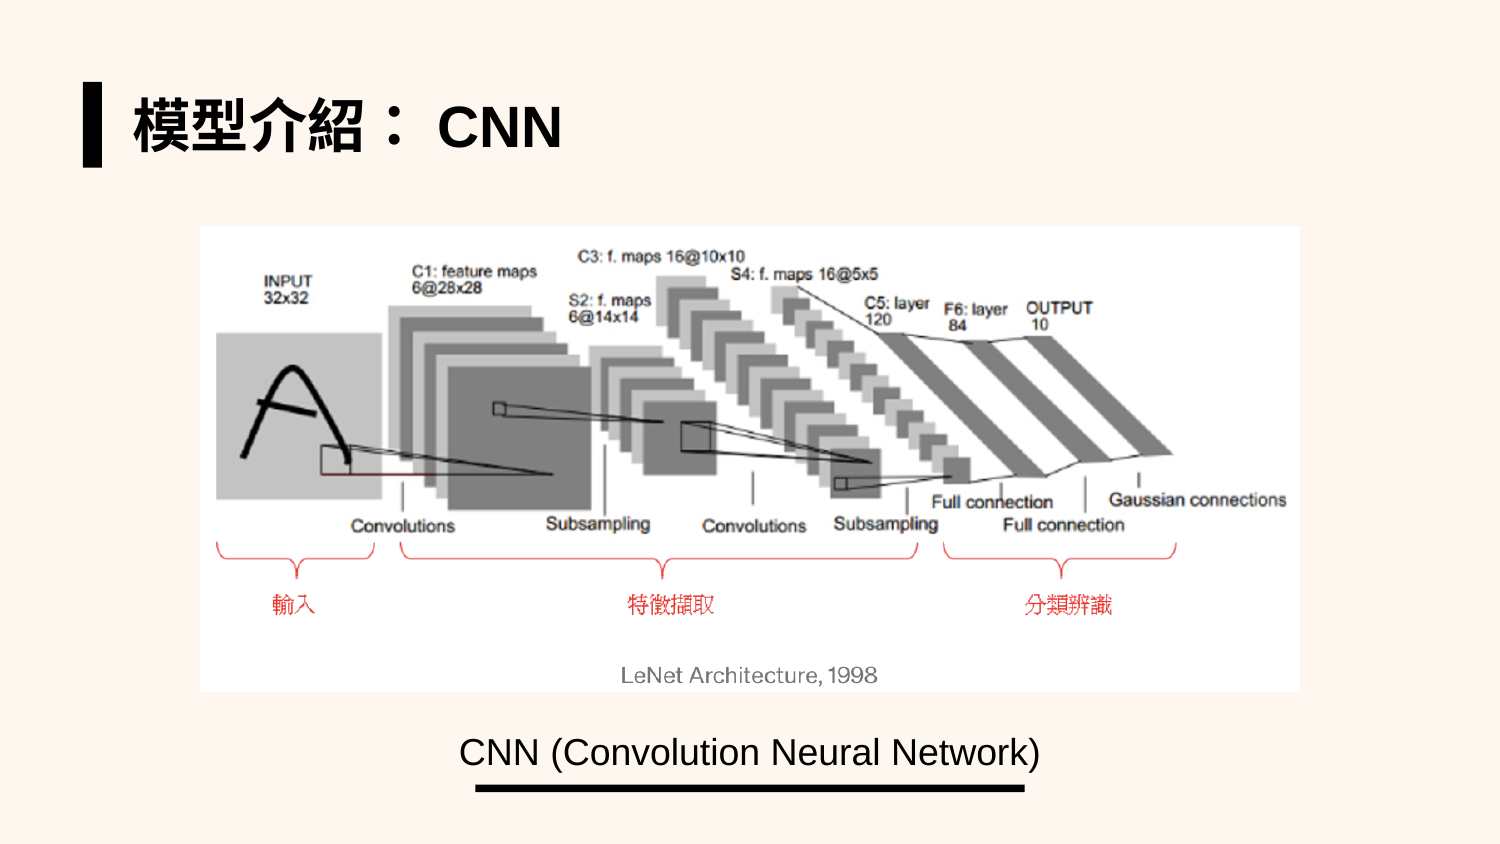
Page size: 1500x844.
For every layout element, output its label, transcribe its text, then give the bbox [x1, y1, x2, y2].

text_box 模型介紹：CNN [117, 81, 1372, 167]
text_box CNN (Convolution Neural Network) [319, 712, 1181, 788]
text_box [475, 784, 1025, 793]
picture [200, 226, 1300, 693]
text_box [82, 81, 102, 168]
